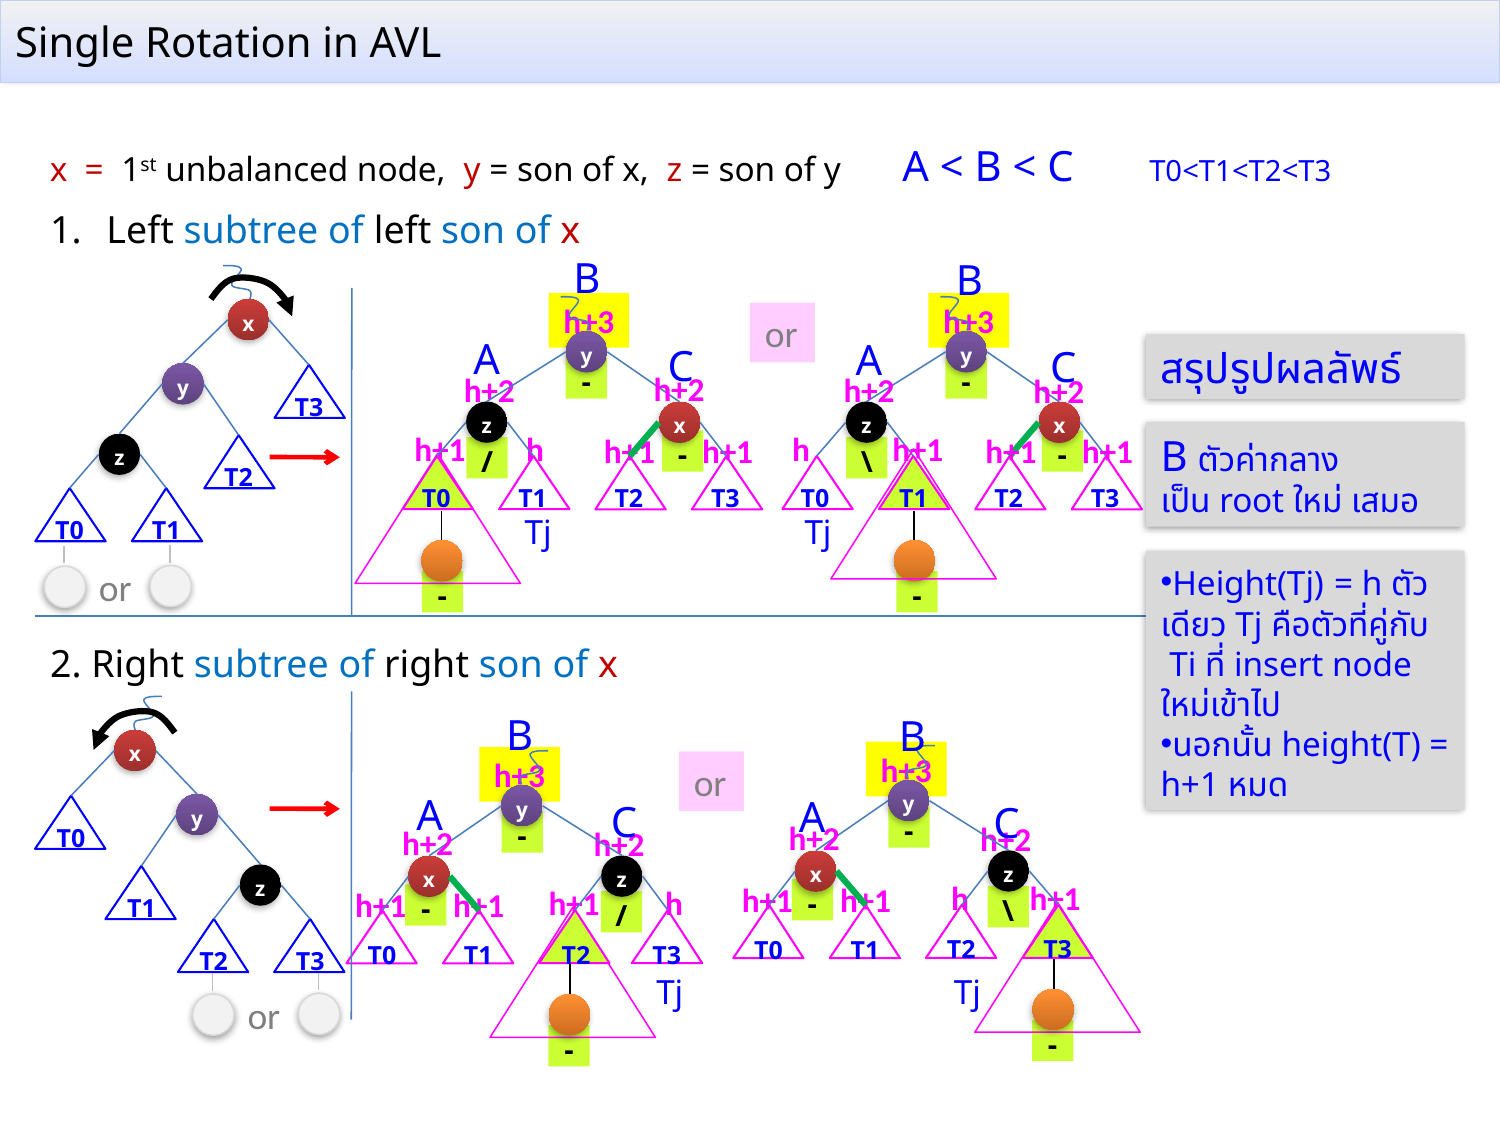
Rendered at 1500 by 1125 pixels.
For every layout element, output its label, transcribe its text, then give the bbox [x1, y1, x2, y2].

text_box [776, 292, 1149, 613]
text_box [35, 265, 348, 618]
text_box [455, 244, 713, 398]
text_box x = 1st unbalanced node, y = son of x, z = son of y A < B < C T0<T1<T2<T3 [35, 131, 1465, 197]
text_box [34, 695, 349, 1046]
text_box สรุปรูปผลลัพธ์ [1153, 333, 1466, 400]
list Left subtree of left son of x [35, 197, 739, 270]
text_box Height(Tj) = h ตัวเดียว Tj คือตัวที่คู่กับ Ti ที่ insert node ใหม่เข้าไป นอกนั้น height(T) = h+1 หมด [1145, 550, 1466, 811]
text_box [354, 292, 769, 613]
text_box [837, 245, 1096, 399]
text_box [339, 746, 706, 1067]
title Single Rotation in AVL [0, 0, 1500, 83]
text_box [726, 741, 1141, 1062]
text_box or [709, 751, 721, 812]
list 2. Right subtree of right son of x [35, 632, 739, 739]
text_box B ตัวค่ากลาง เป็น root ใหม่ เสมอ [1153, 421, 1466, 527]
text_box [398, 701, 656, 855]
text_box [780, 702, 1039, 856]
